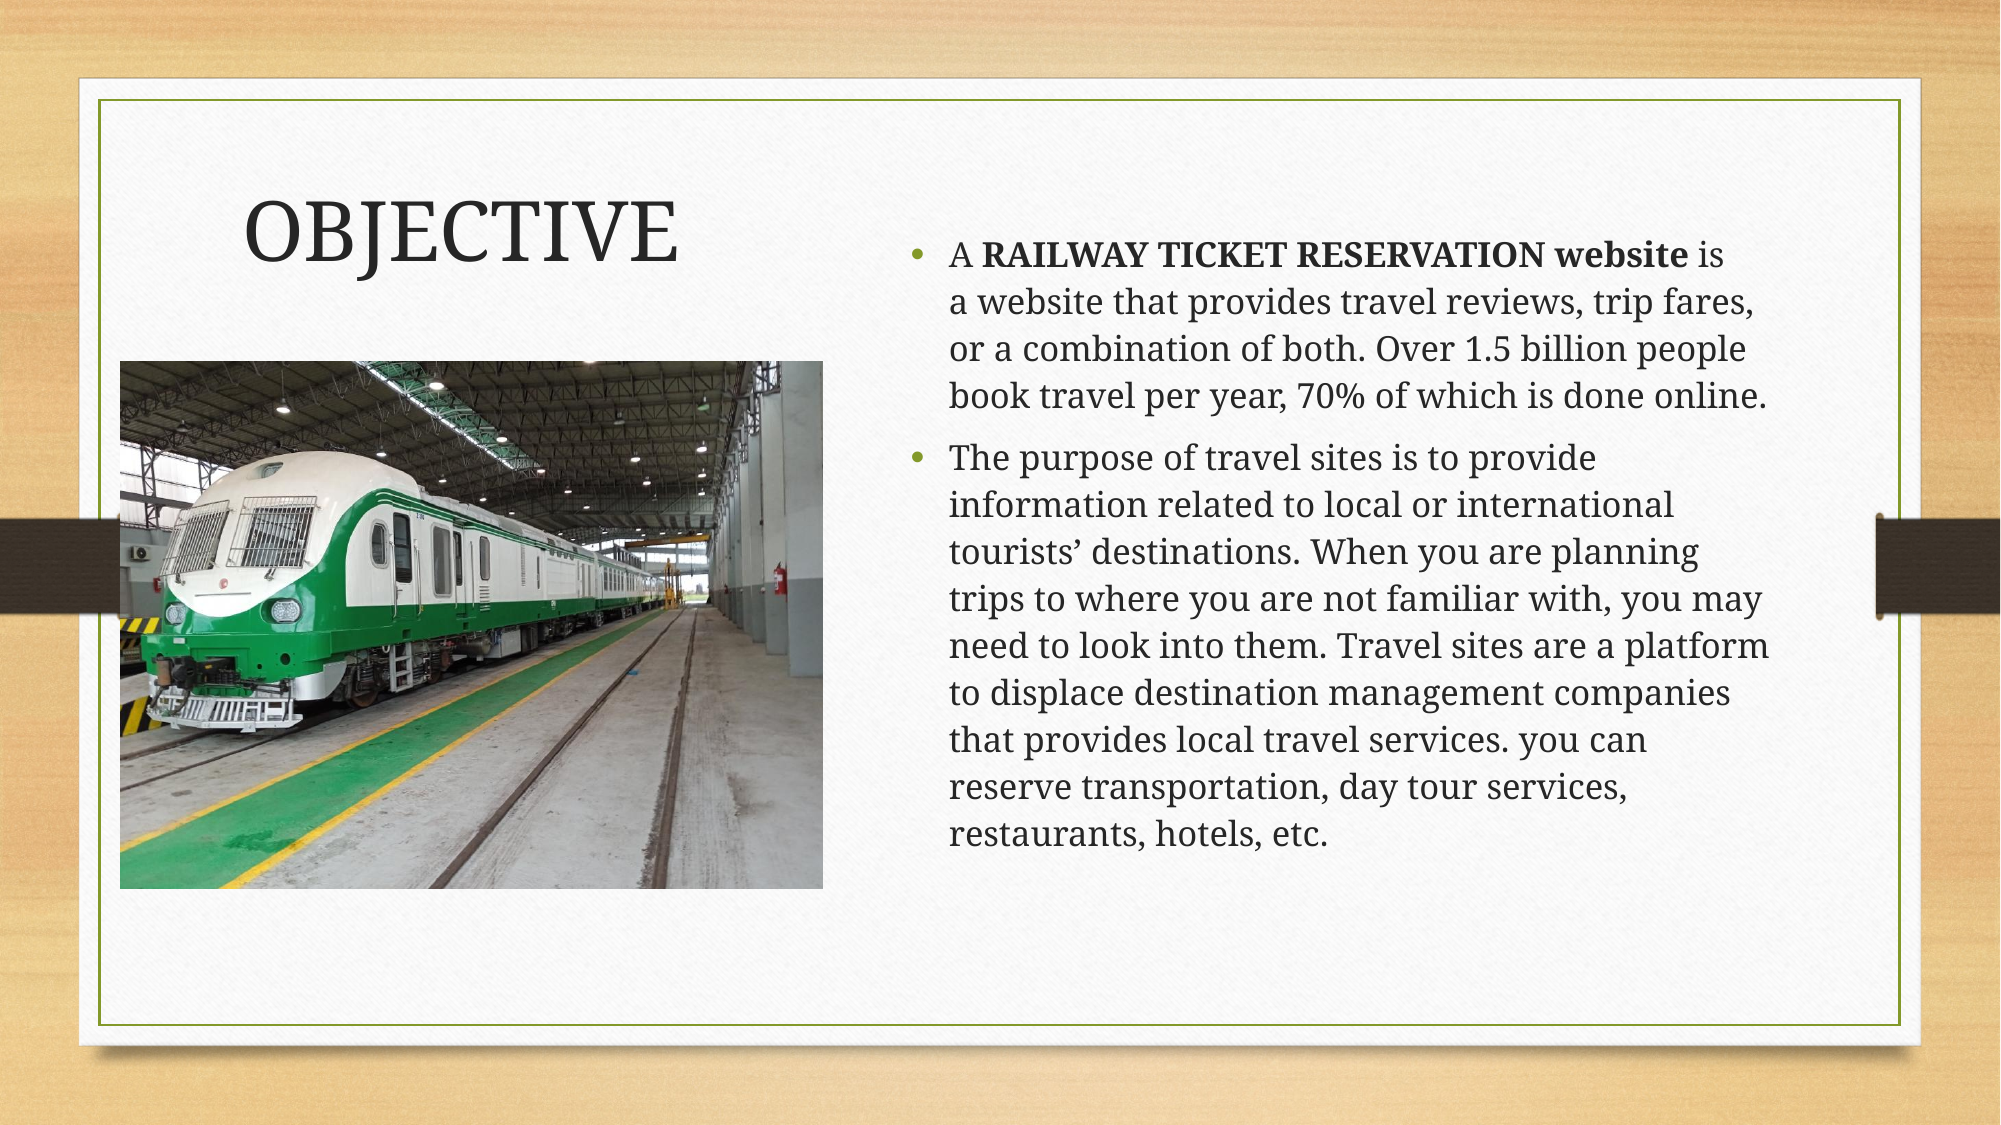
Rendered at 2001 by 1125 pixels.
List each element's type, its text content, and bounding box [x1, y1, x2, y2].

list A RAILWAY TICKET RESERVATION website is a website that provides travel reviews, trip fares, or a combination of both. Over 1.5 billion people book travel per year, 70% of which is done online. The purpose of travel sites is to provide information related to local or international tourists’ destinations. When you are planning trips to where you are not familiar with, you may need to look into them. Travel sites are a platform to displace destination management companies that provides local travel services. you can reserve transportation, day tour services, restaurants, hotels, etc. [895, 220, 1793, 1024]
title OBJECTIVE [130, 68, 741, 294]
picture [0, 0, 2001, 1125]
